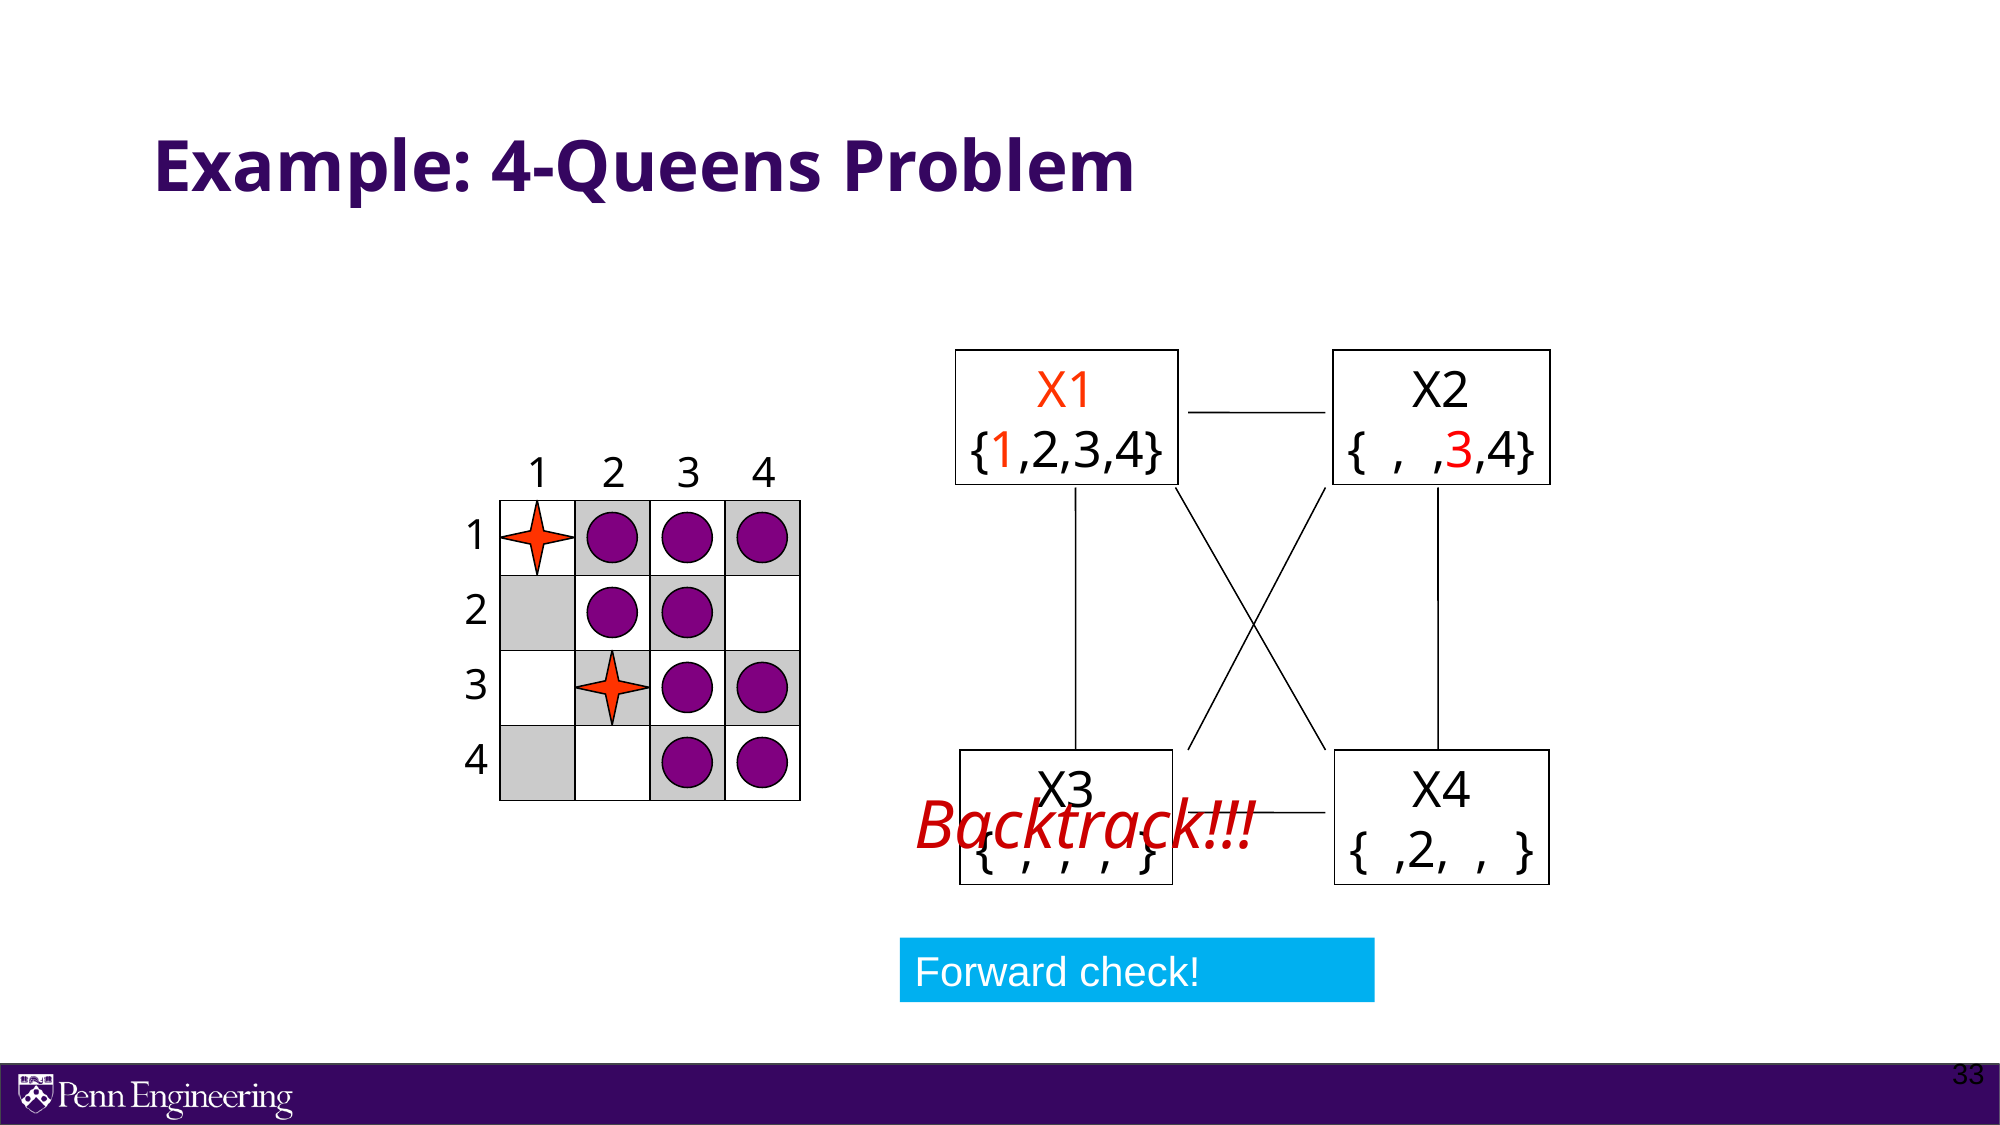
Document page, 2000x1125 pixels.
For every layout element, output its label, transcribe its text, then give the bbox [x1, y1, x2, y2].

title Example: 4-Queens Problem [137, 59, 1862, 278]
text_box Forward check! [899, 937, 1375, 1003]
text_box Backtrack!!! [899, 774, 936, 870]
slide_number 33 [1549, 1042, 2000, 1103]
picture [8, 1066, 301, 1123]
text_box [941, 349, 1566, 888]
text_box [449, 437, 801, 801]
